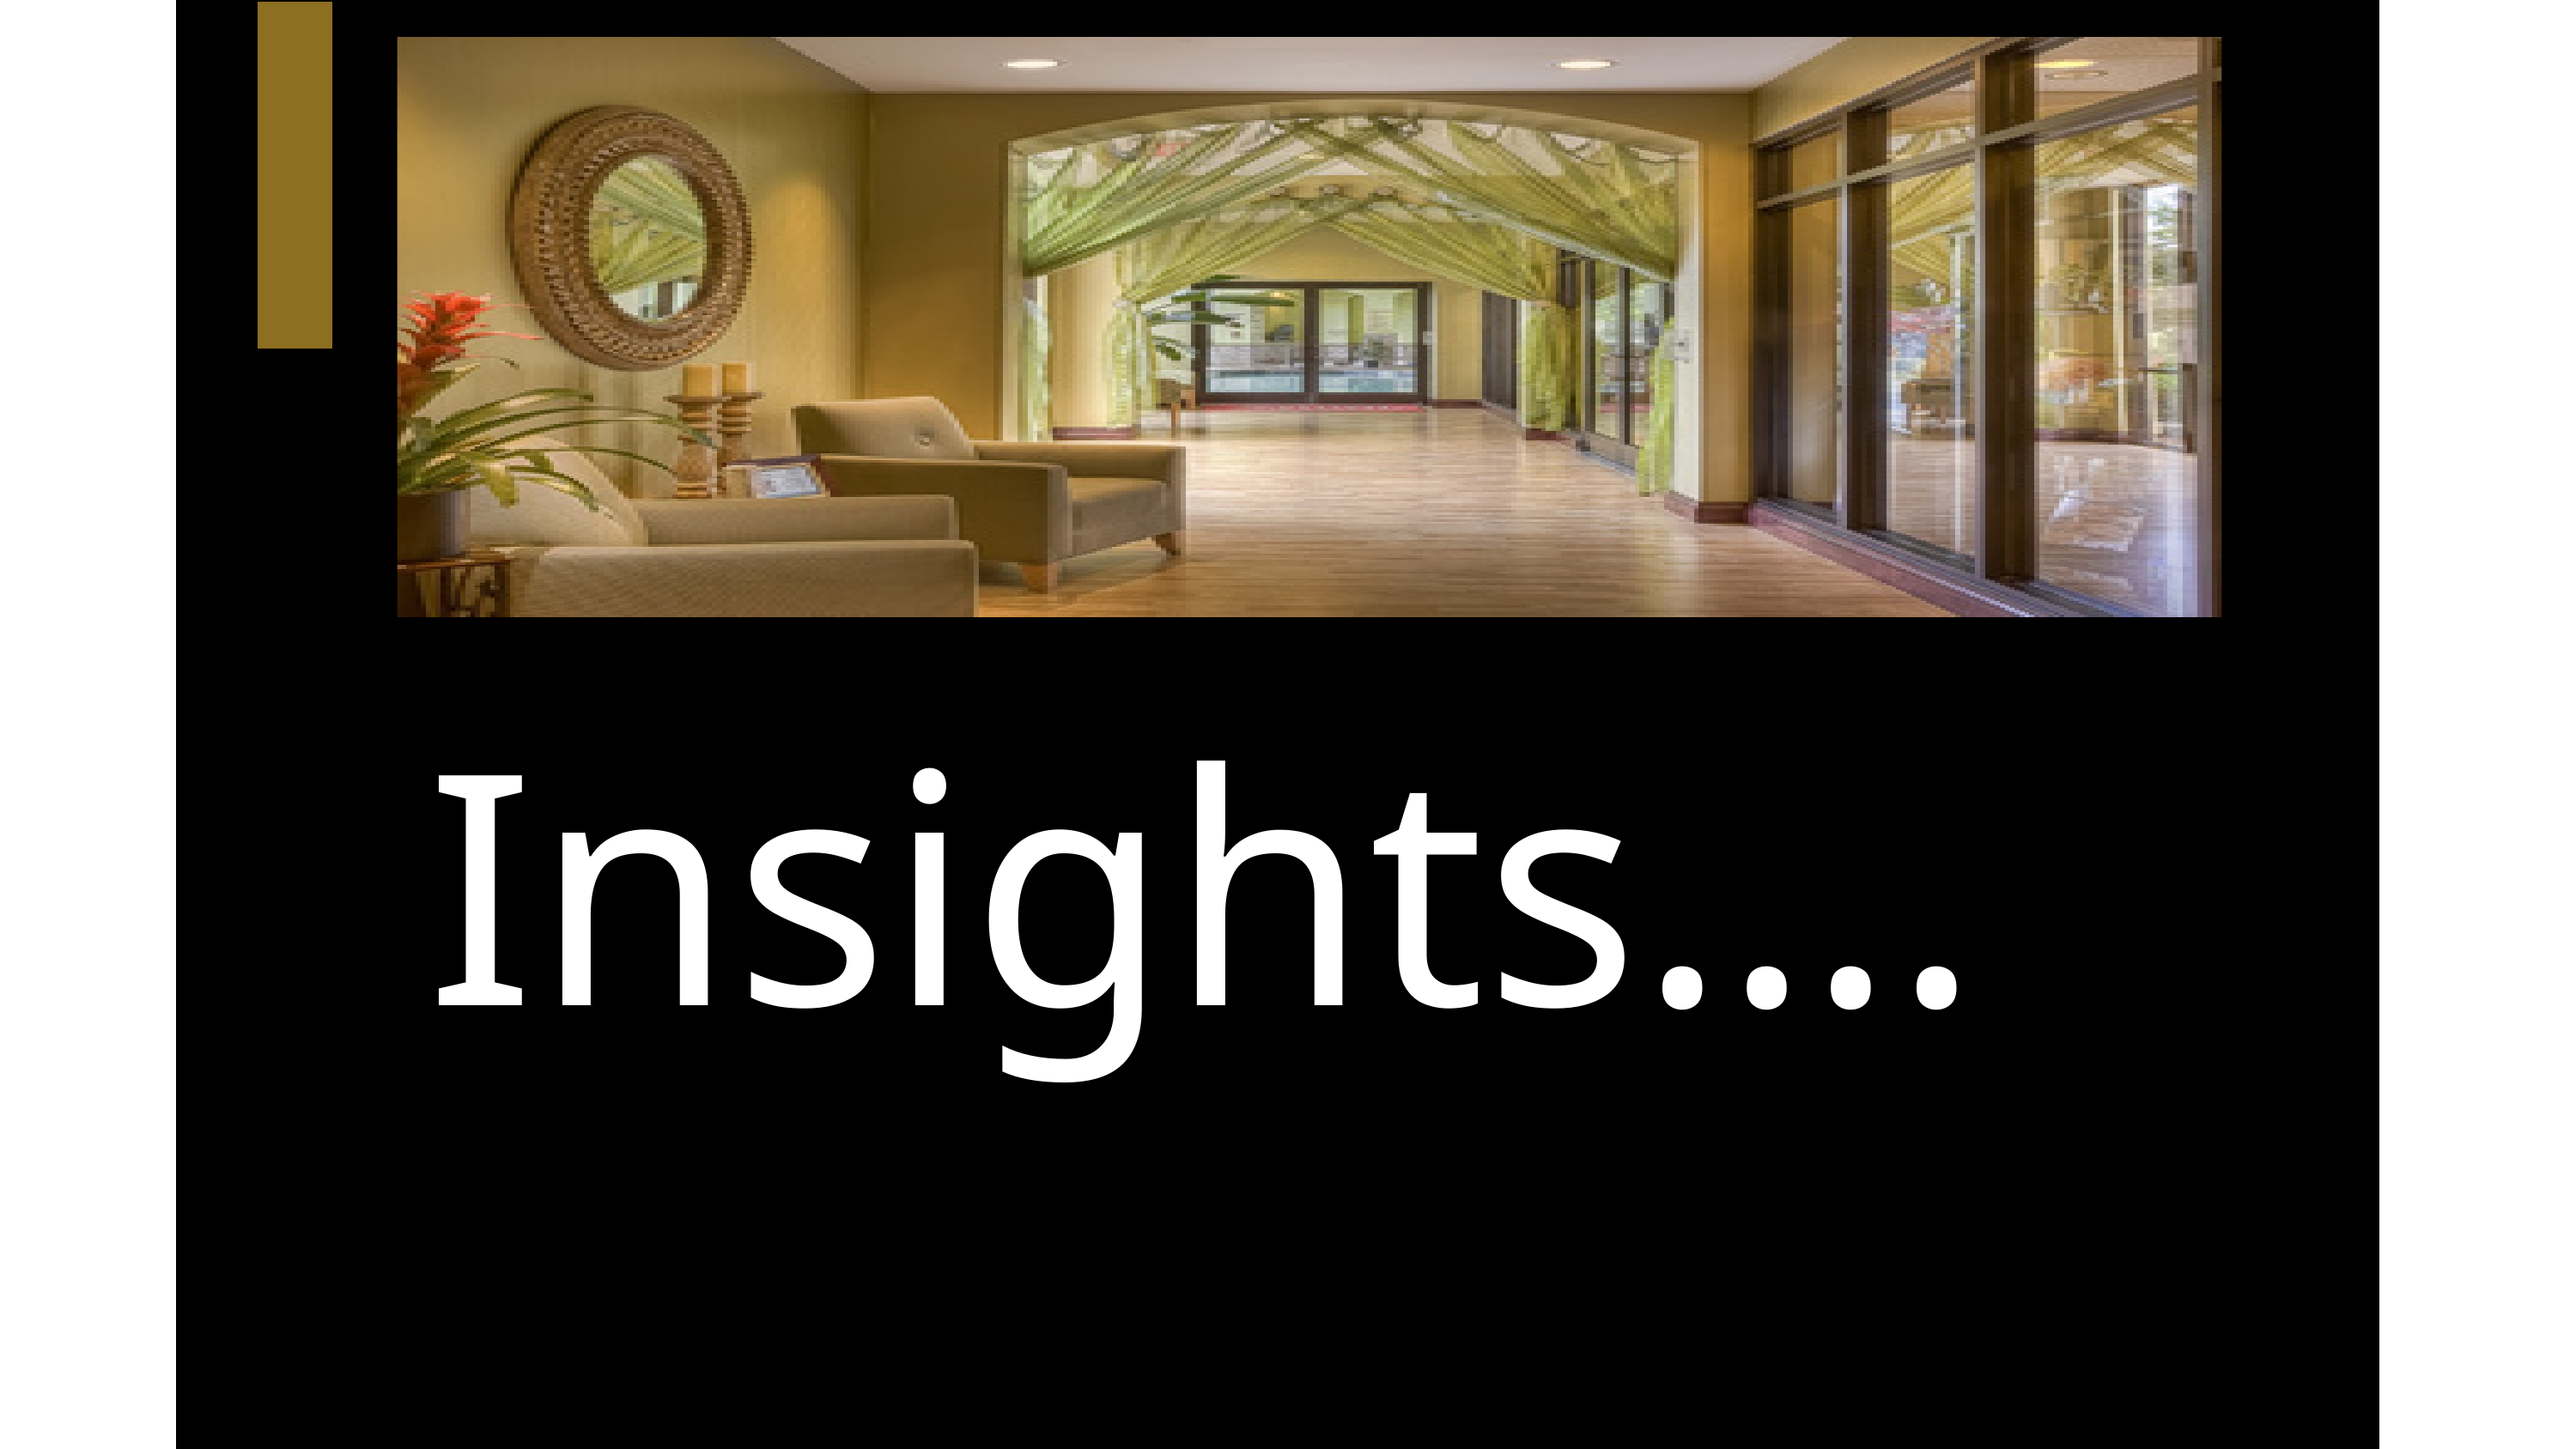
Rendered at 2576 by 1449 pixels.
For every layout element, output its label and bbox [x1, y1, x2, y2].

text_box [257, 2, 2222, 1093]
text_box [0, 0, 2379, 1449]
